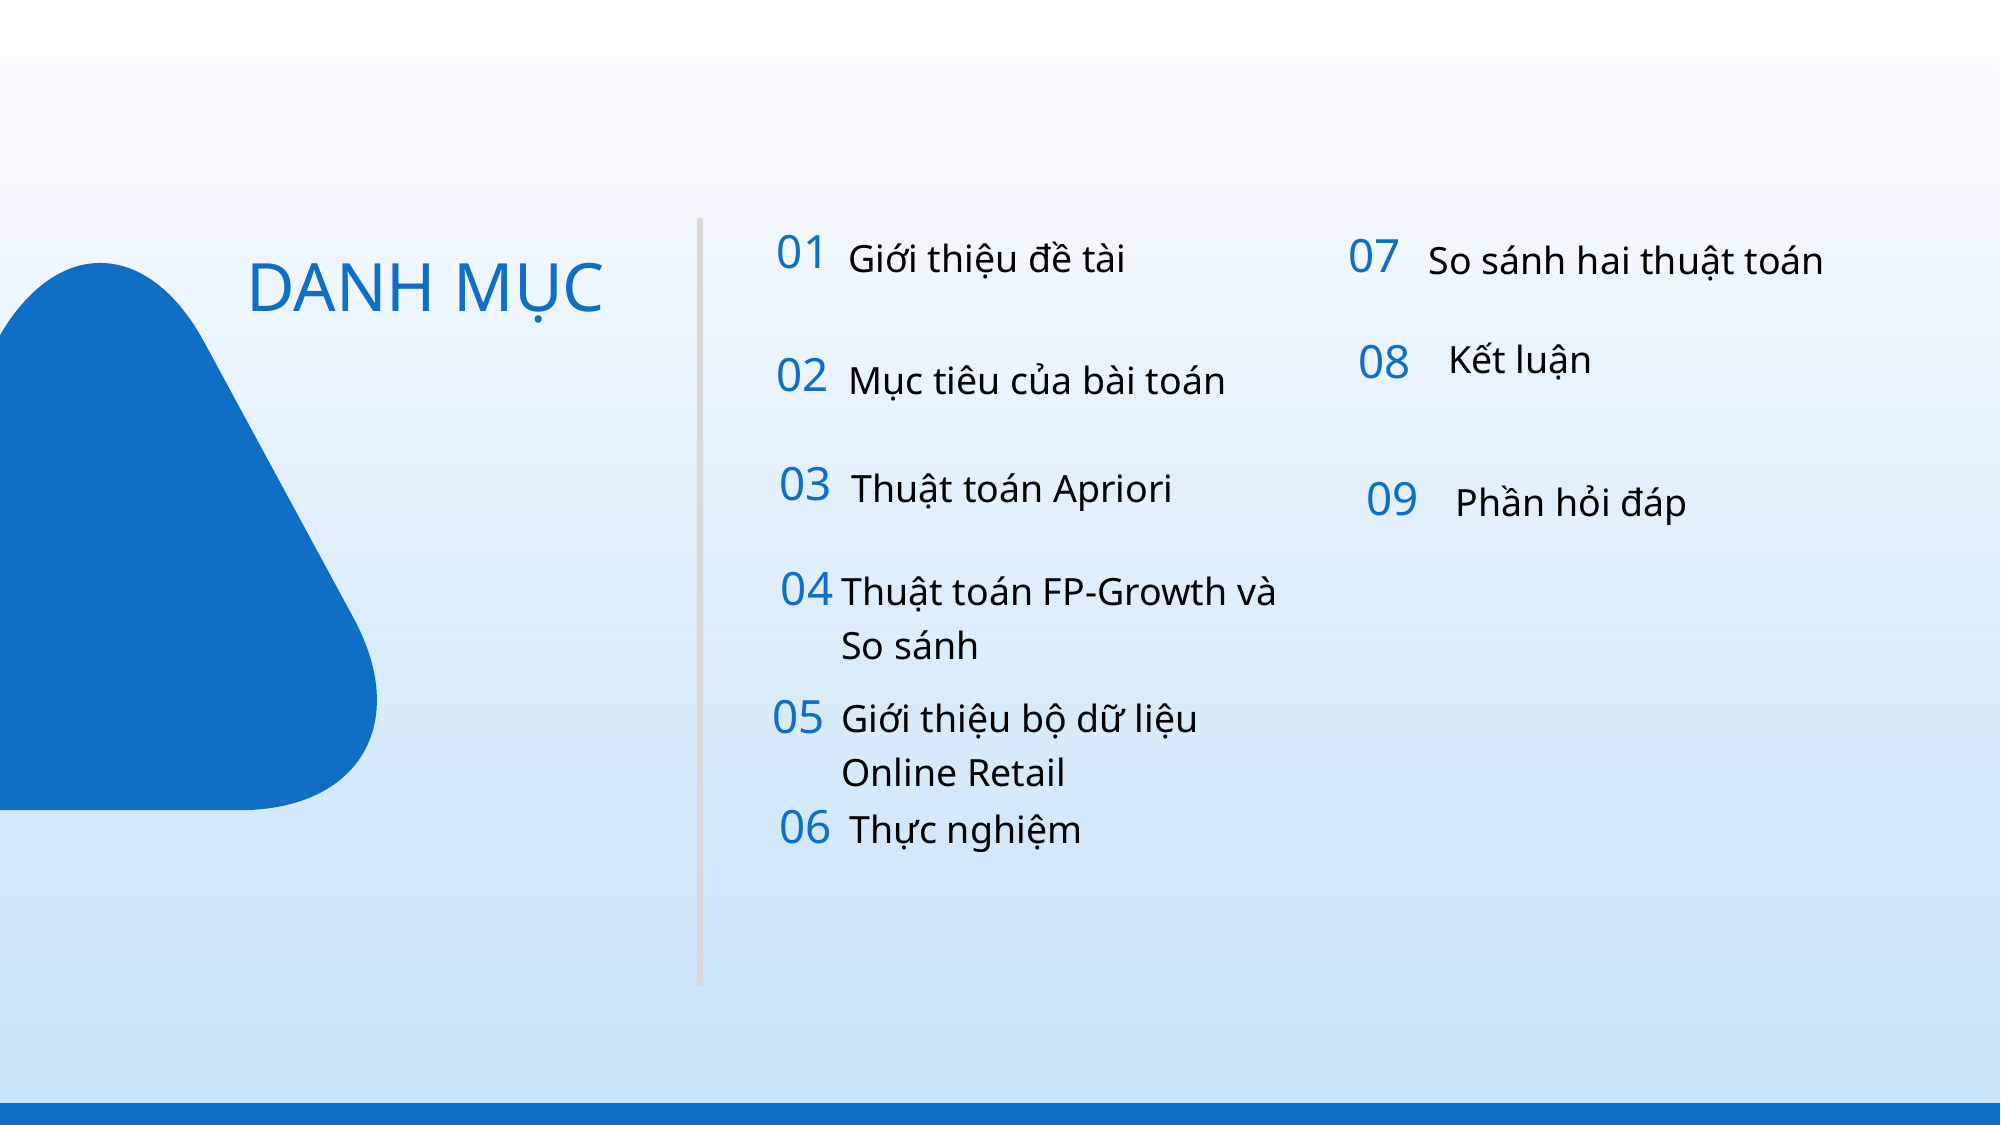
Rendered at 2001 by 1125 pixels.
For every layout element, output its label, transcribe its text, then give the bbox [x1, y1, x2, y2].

text_box DANH MỤC [182, 249, 606, 320]
text_box Phần hỏi đáp [1455, 470, 1911, 565]
text_box So sánh hai thuật toán [1428, 227, 1884, 323]
text_box 01 [776, 214, 848, 286]
text_box Mục tiêu của bài toán [848, 347, 1303, 443]
text_box Thực nghiệm [849, 797, 1305, 892]
text_box Thuật toán FP-Growth và So sánh [841, 559, 1297, 654]
text_box [0, 0, 2000, 1103]
text_box Thuật toán Apriori [851, 455, 1307, 551]
text_box 03 [779, 446, 851, 518]
text_box 07 [1348, 218, 1420, 290]
text_box 05 [772, 680, 844, 752]
text_box [0, 262, 377, 811]
text_box 06 [779, 789, 851, 861]
text_box 09 [1366, 461, 1438, 533]
text_box 08 [1358, 324, 1430, 396]
text_box 02 [776, 337, 848, 409]
text_box 04 [780, 551, 852, 623]
text_box Giới thiệu bộ dữ liệu Online Retail [841, 685, 1297, 781]
text_box [0, 1103, 2000, 1125]
text_box Kết luận [1448, 326, 1903, 422]
text_box [696, 217, 703, 986]
text_box Giới thiệu đề tài [848, 226, 1303, 321]
